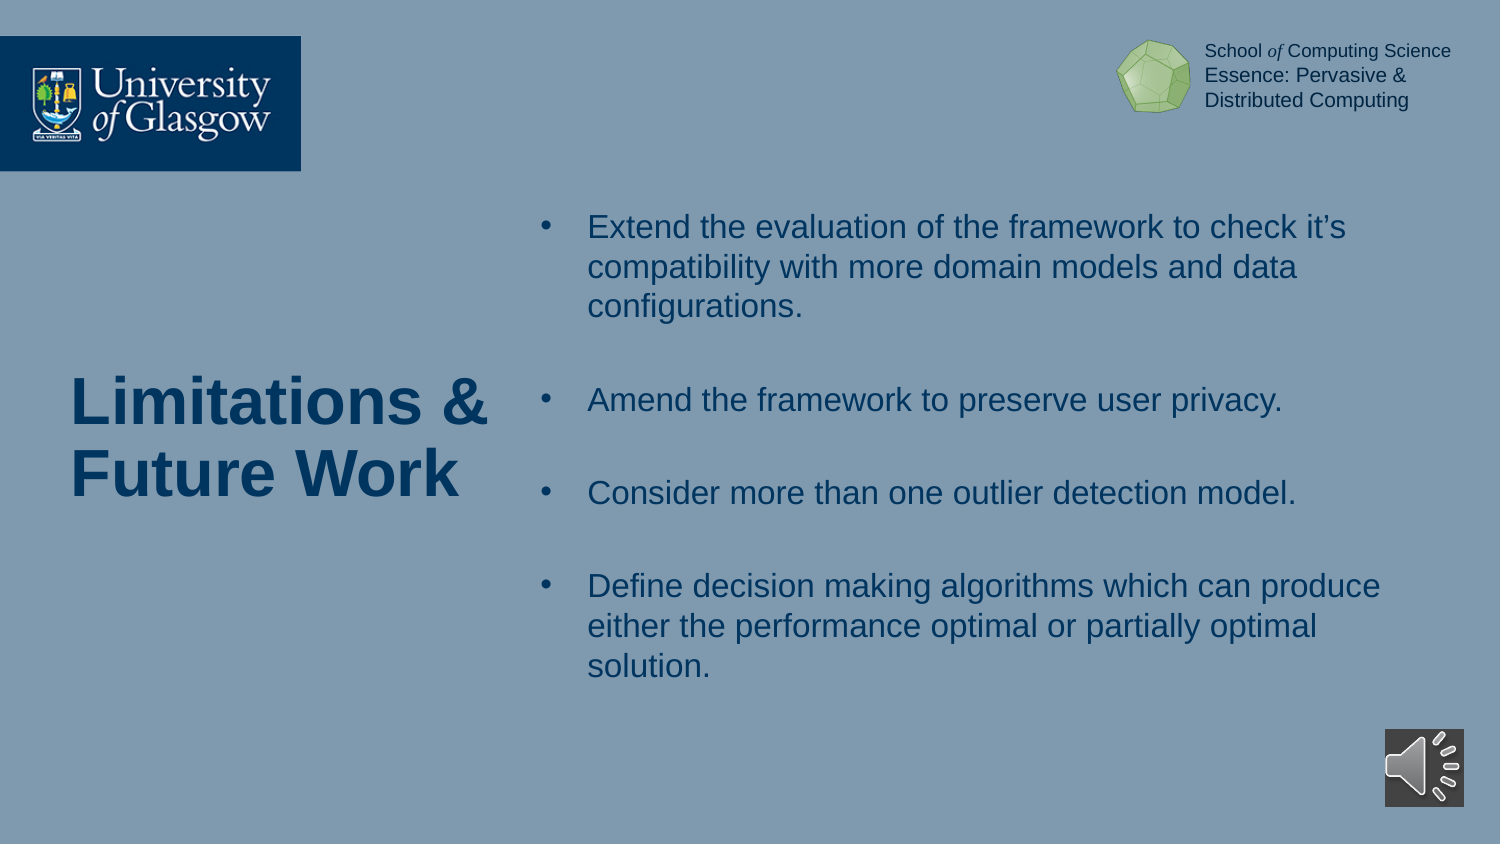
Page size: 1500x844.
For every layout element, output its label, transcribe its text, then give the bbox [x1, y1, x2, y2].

title Limitations & Future Work [56, 359, 525, 543]
picture [0, 0, 1500, 222]
picture [1384, 728, 1465, 809]
list Extend the evaluation of the framework to check it’s compatibility with more domain models and data configurations. Amend the framework to preserve user privacy. Consider more than one outlier detection model. Define decision making algorithms which can produce either the performance optimal or partially optimal solution. [525, 197, 1421, 706]
